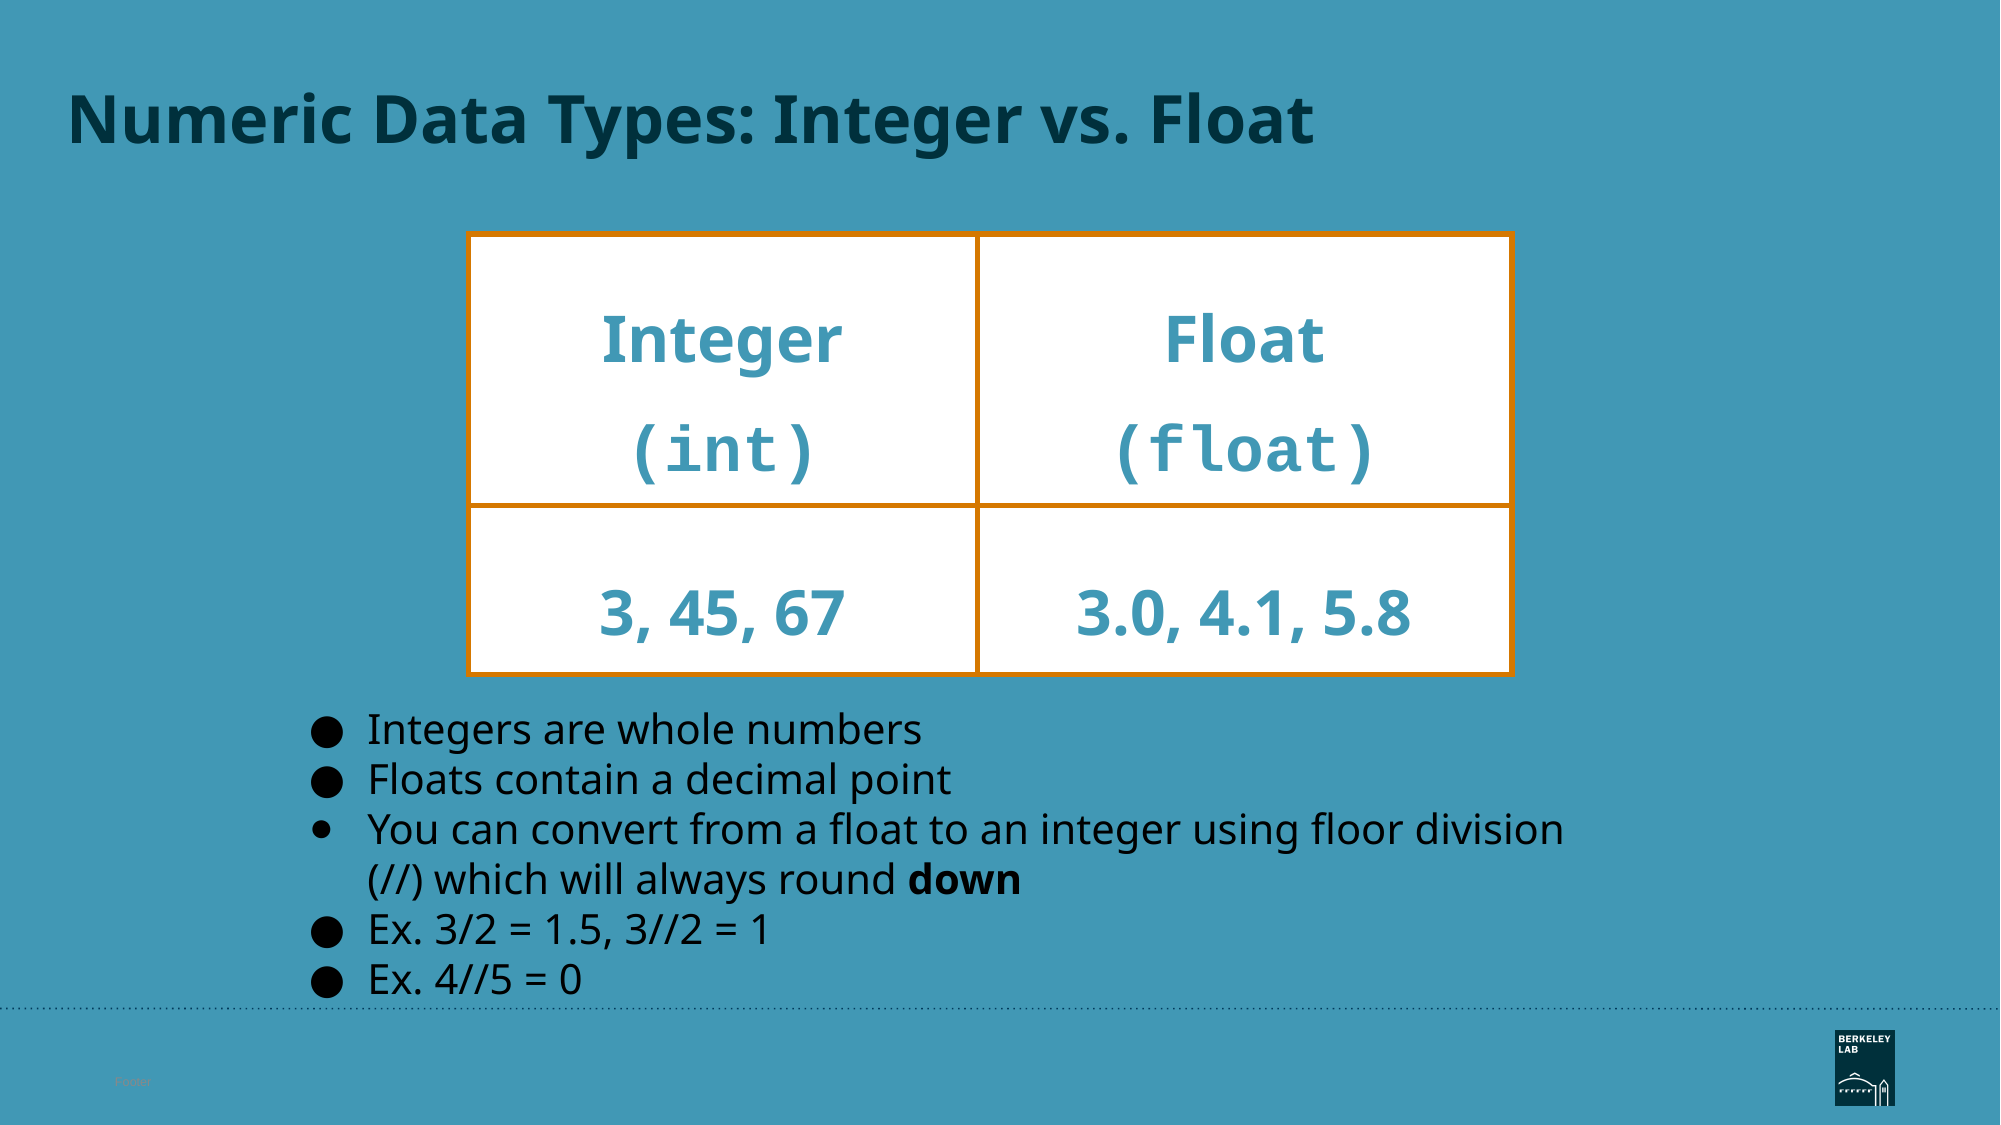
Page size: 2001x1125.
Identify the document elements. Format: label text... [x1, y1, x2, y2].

table_header Integer (int) [471, 237, 975, 503]
picture [1846, 1046, 1857, 1052]
picture [1874, 1036, 1883, 1042]
text_box Integers are whole numbers Floats contain a decimal point You can convert from a float to an integer using floor division (//) which will always round down Ex. 3/2 = 1.5, 3//2 = 1 Ex. 4//5 = 0 [277, 687, 1647, 1076]
title Numeric Data Types: Integer vs. Float [51, 23, 1543, 212]
table_cell 3, 45, 67 [471, 508, 975, 672]
footer Footer [99, 1051, 923, 1112]
table_header Float (float) [980, 237, 1509, 503]
table_cell 3.0, 4.1, 5.8 [980, 508, 1509, 672]
